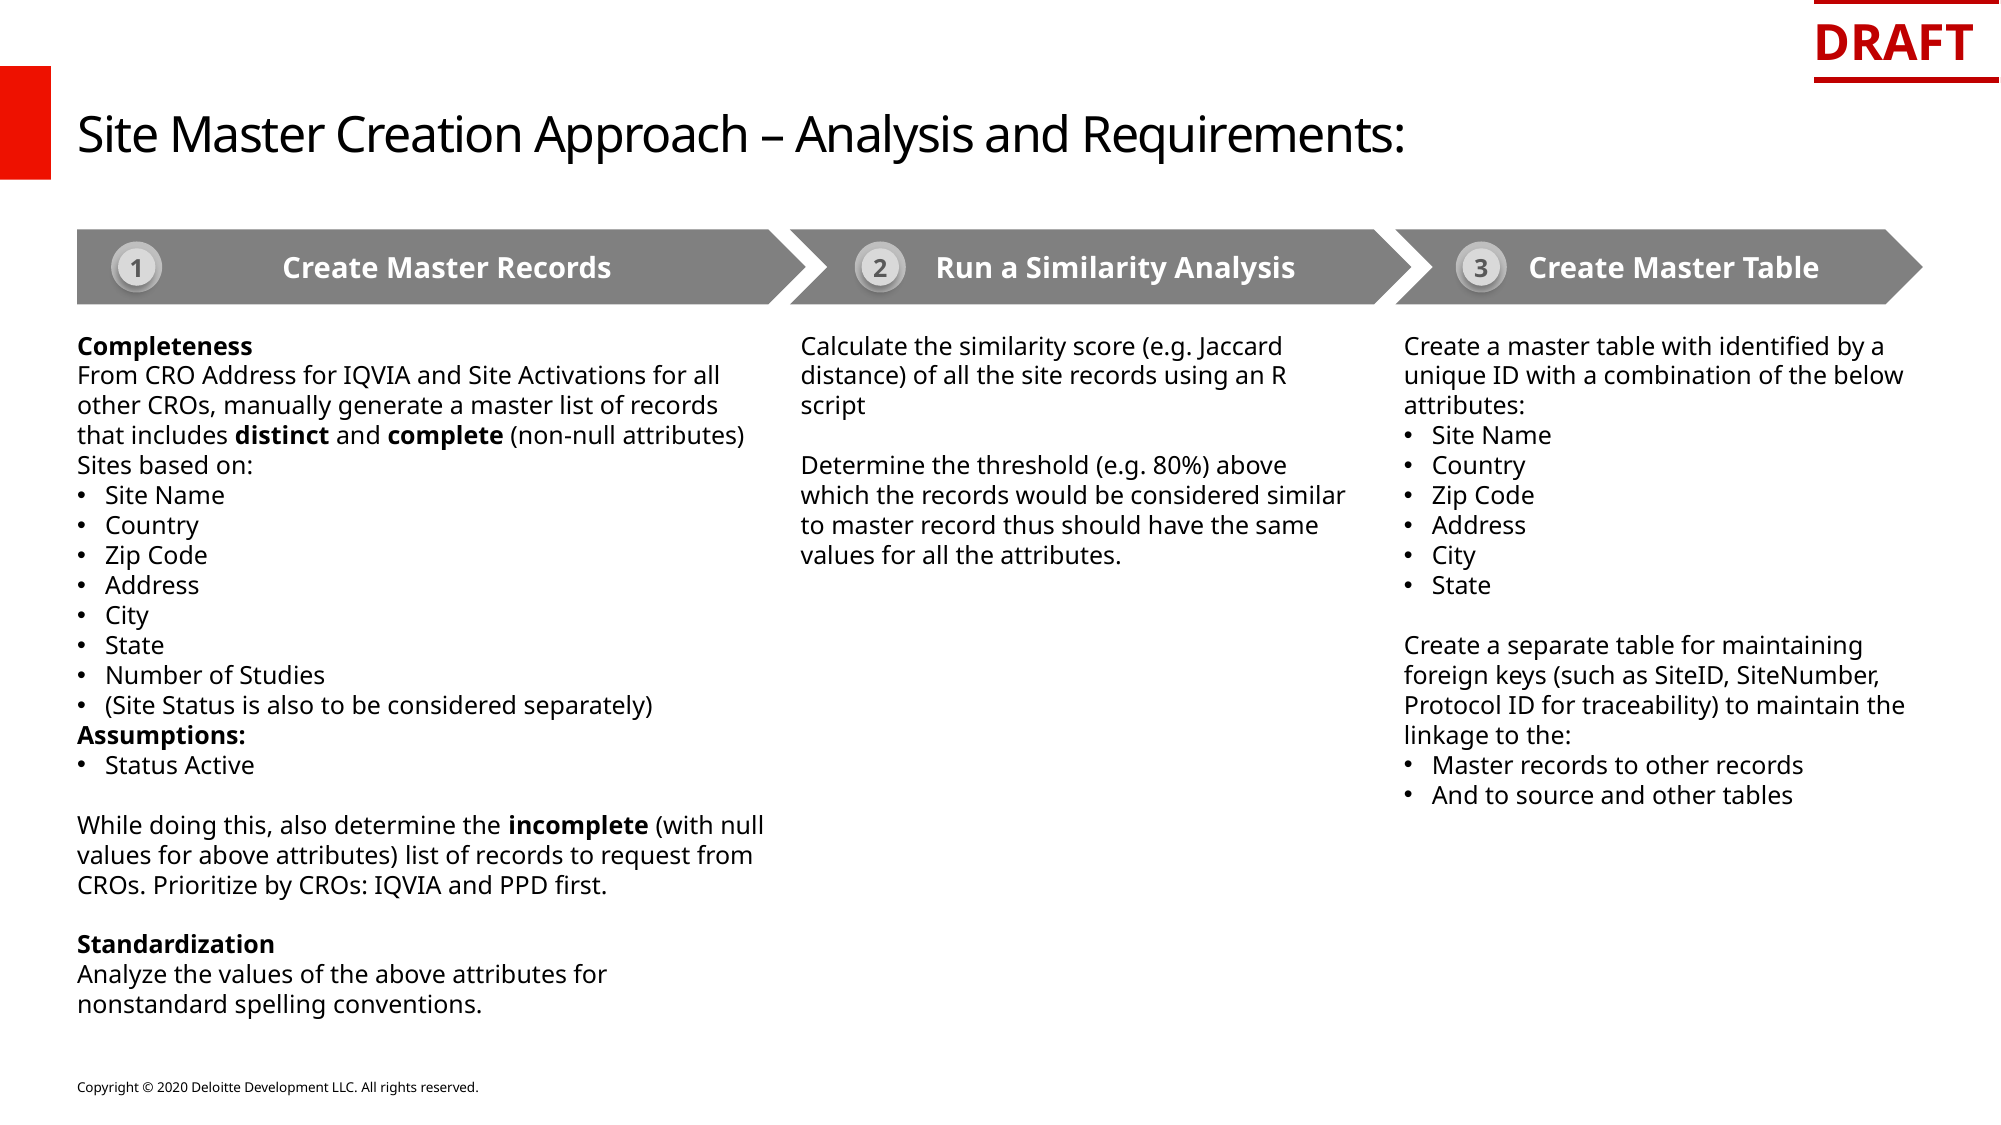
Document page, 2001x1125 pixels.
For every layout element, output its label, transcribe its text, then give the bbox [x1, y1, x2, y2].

text_box Create a master table with identified by a unique ID with a combination of the below attributes: Site Name Country Zip Code Address City State Create a separate table for maintaining foreign keys (such as SiteID, SiteNumber, Protocol ID for traceability) to maintain the linkage to the: Master records to other records And to source and other tables [1403, 330, 1923, 893]
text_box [1455, 241, 1507, 293]
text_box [854, 241, 906, 293]
text_box Run a Similarity Analysis [789, 229, 1412, 305]
text_box Site Master Creation Approach – Analysis and Requirements: [77, 97, 1923, 160]
text_box Calculate the similarity score (e.g. Jaccard distance) of all the site records using an R script Determine the threshold (e.g. 80%) above which the records would be considered similar to master record thus should have the same values for all the attributes. [800, 330, 1349, 852]
text_box Create Master Table [1395, 229, 1923, 305]
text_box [110, 241, 163, 293]
text_box Completeness From CRO Address for IQVIA and Site Activations for all other CROs, manually generate a master list of records that includes distinct and complete (non-null attributes) Sites based on: Site Name Country Zip Code Address City State Number of Studies (Site Status is also to be considered separately) Assumptions: Status Active While doing this, also determine the incomplete (with null values for above attributes) list of records to request from CROs. Prioritize by CROs: IQVIA and PPD first. Standardization Analyze the values of the above attributes for nonstandard spelling conventions. [77, 330, 766, 1008]
text_box Create Master Records [77, 229, 806, 305]
